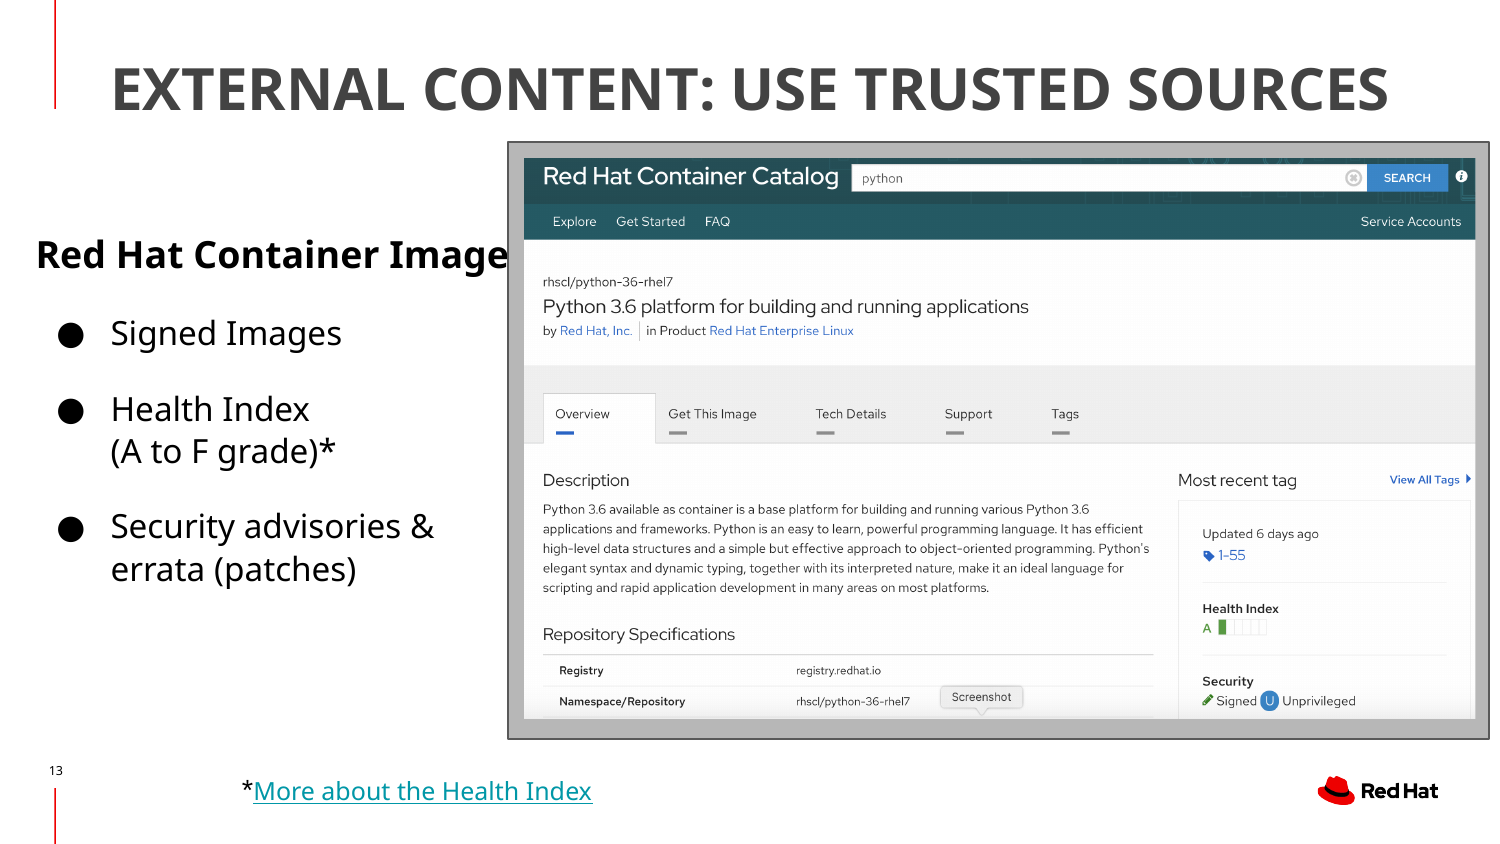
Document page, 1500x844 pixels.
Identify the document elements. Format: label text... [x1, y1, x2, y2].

slide_number ‹#› [23, 739, 89, 804]
picture [523, 158, 1476, 719]
text_box *More about the Health Index [226, 756, 1093, 789]
list Red Hat Container Images Signed Images Health Index (A to F grade)* Security advisories & errata (patches) [35, 228, 507, 625]
title EXTERNAL CONTENT: USE TRUSTED SOURCES [67, 0, 1433, 175]
picture [1317, 776, 1438, 805]
text_box [507, 141, 1490, 740]
